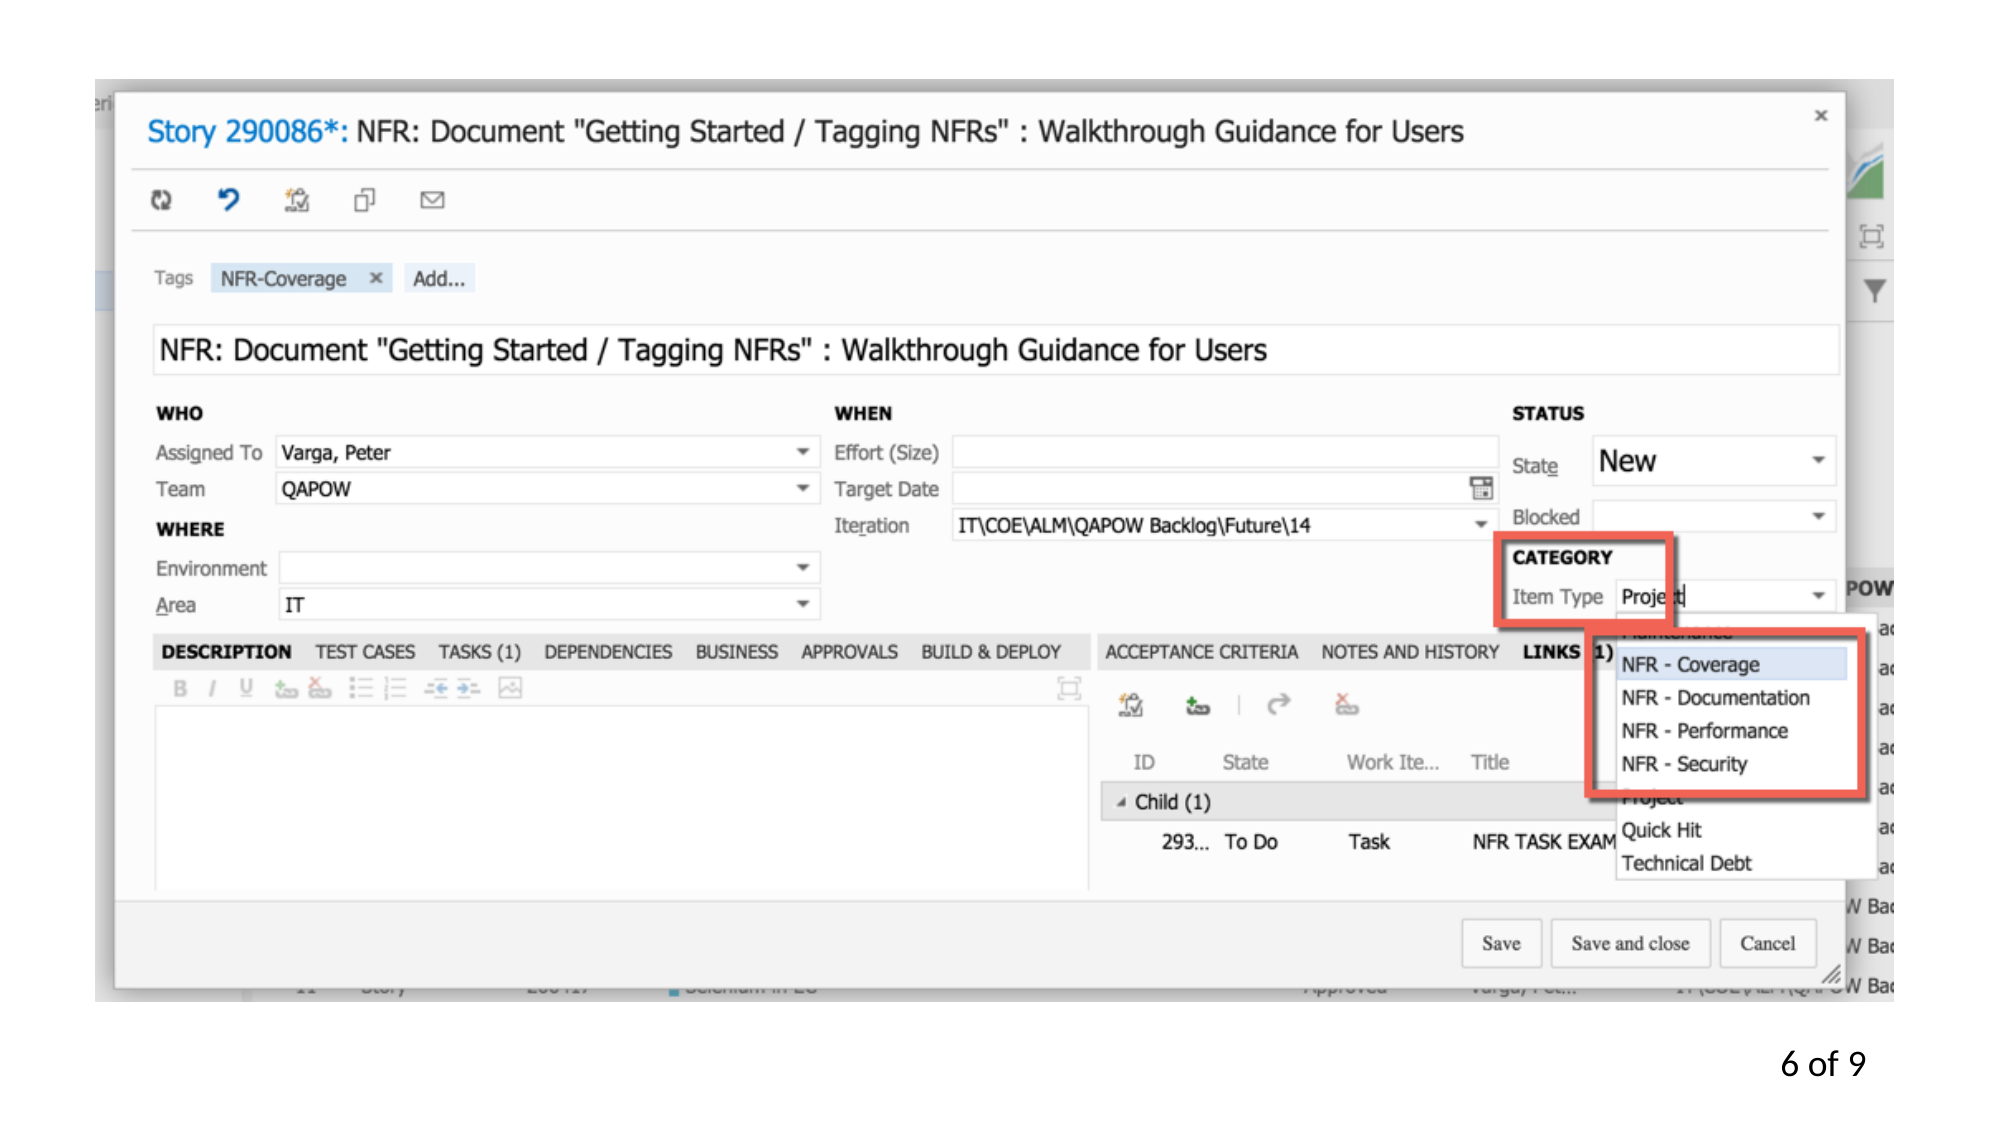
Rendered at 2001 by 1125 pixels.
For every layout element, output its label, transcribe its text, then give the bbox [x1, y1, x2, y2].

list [95, 79, 1894, 1002]
text_box 6 of 9 [1765, 1031, 1894, 1092]
